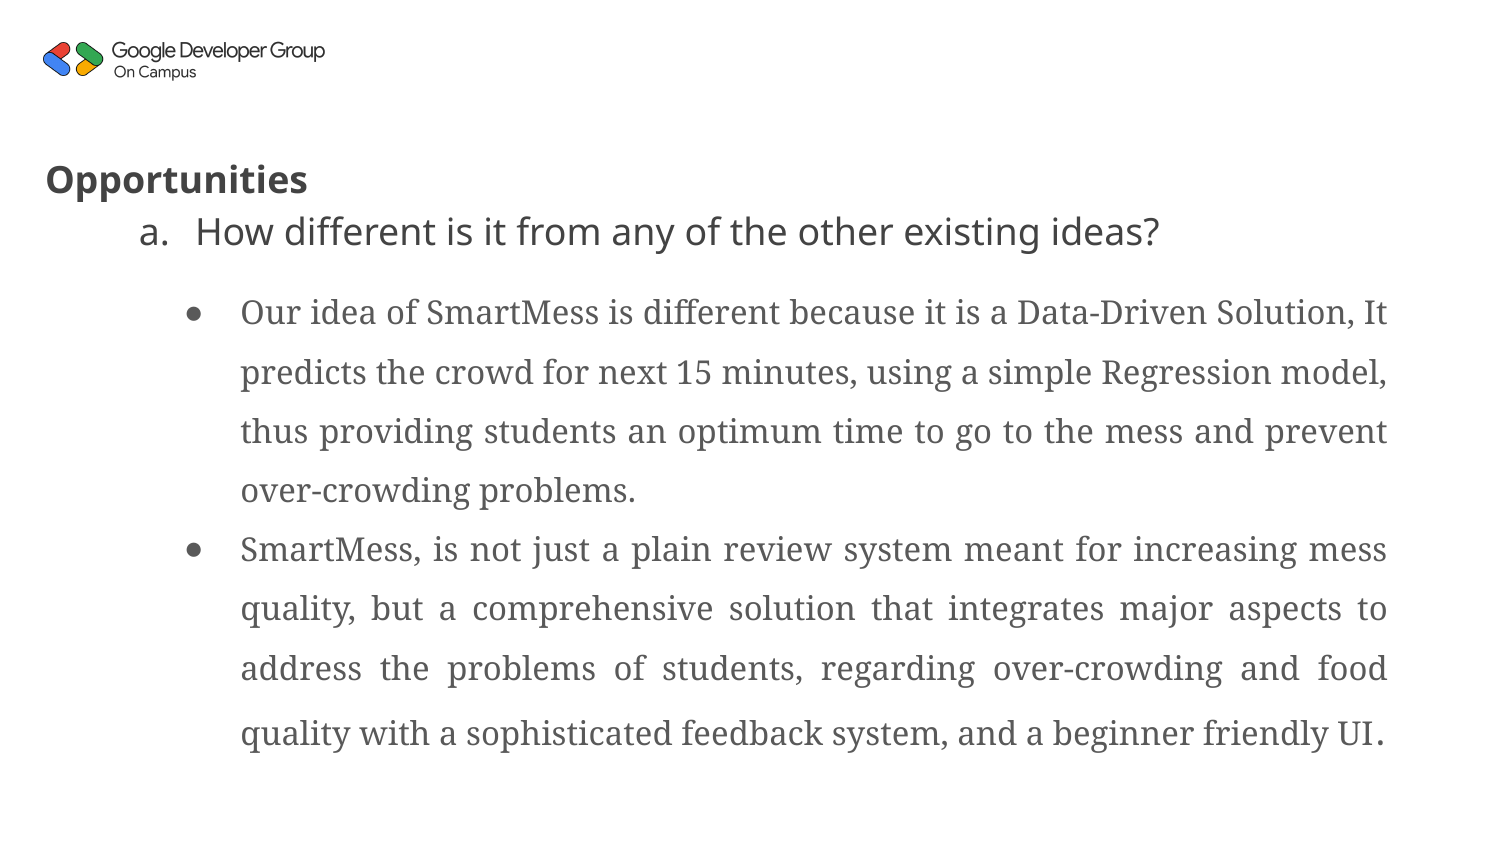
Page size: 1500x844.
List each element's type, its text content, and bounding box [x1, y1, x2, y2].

list Our idea of SmartMess is different because it is a Data-Driven Solution, It predicts the crowd for next 15 minutes, using a simple Regression model, thus providing students an optimum time to go to the mess and prevent over-crowding problems. SmartMess, is not just a plain review system meant for increasing mess quality, but a comprehensive solution that integrates major aspects to address the problems of students, regarding over-crowding and food quality with a sophisticated feedback system, and a beginner friendly UI. [151, 257, 1405, 794]
text_box Opportunities How different is it from any of the other existing ideas? [30, 134, 1472, 297]
picture [25, 28, 327, 83]
